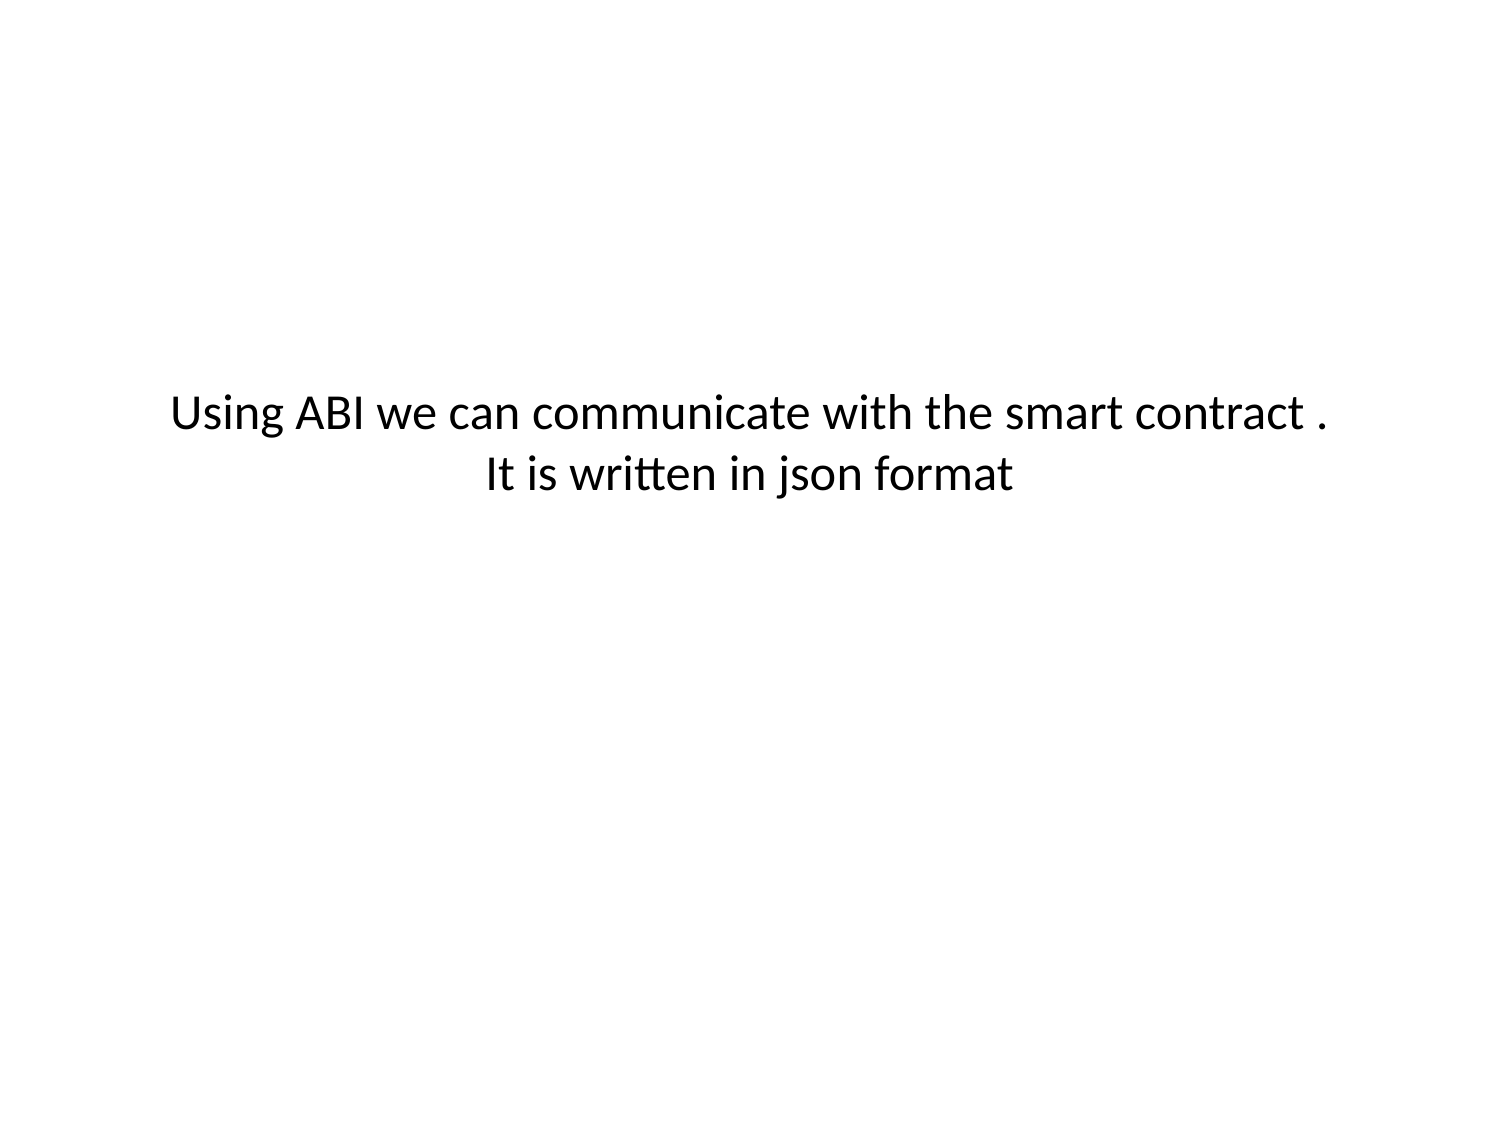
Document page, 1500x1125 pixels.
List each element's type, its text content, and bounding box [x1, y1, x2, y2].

title Using ABI we can communicate with the smart contract . It is written in json format [112, 349, 1388, 591]
